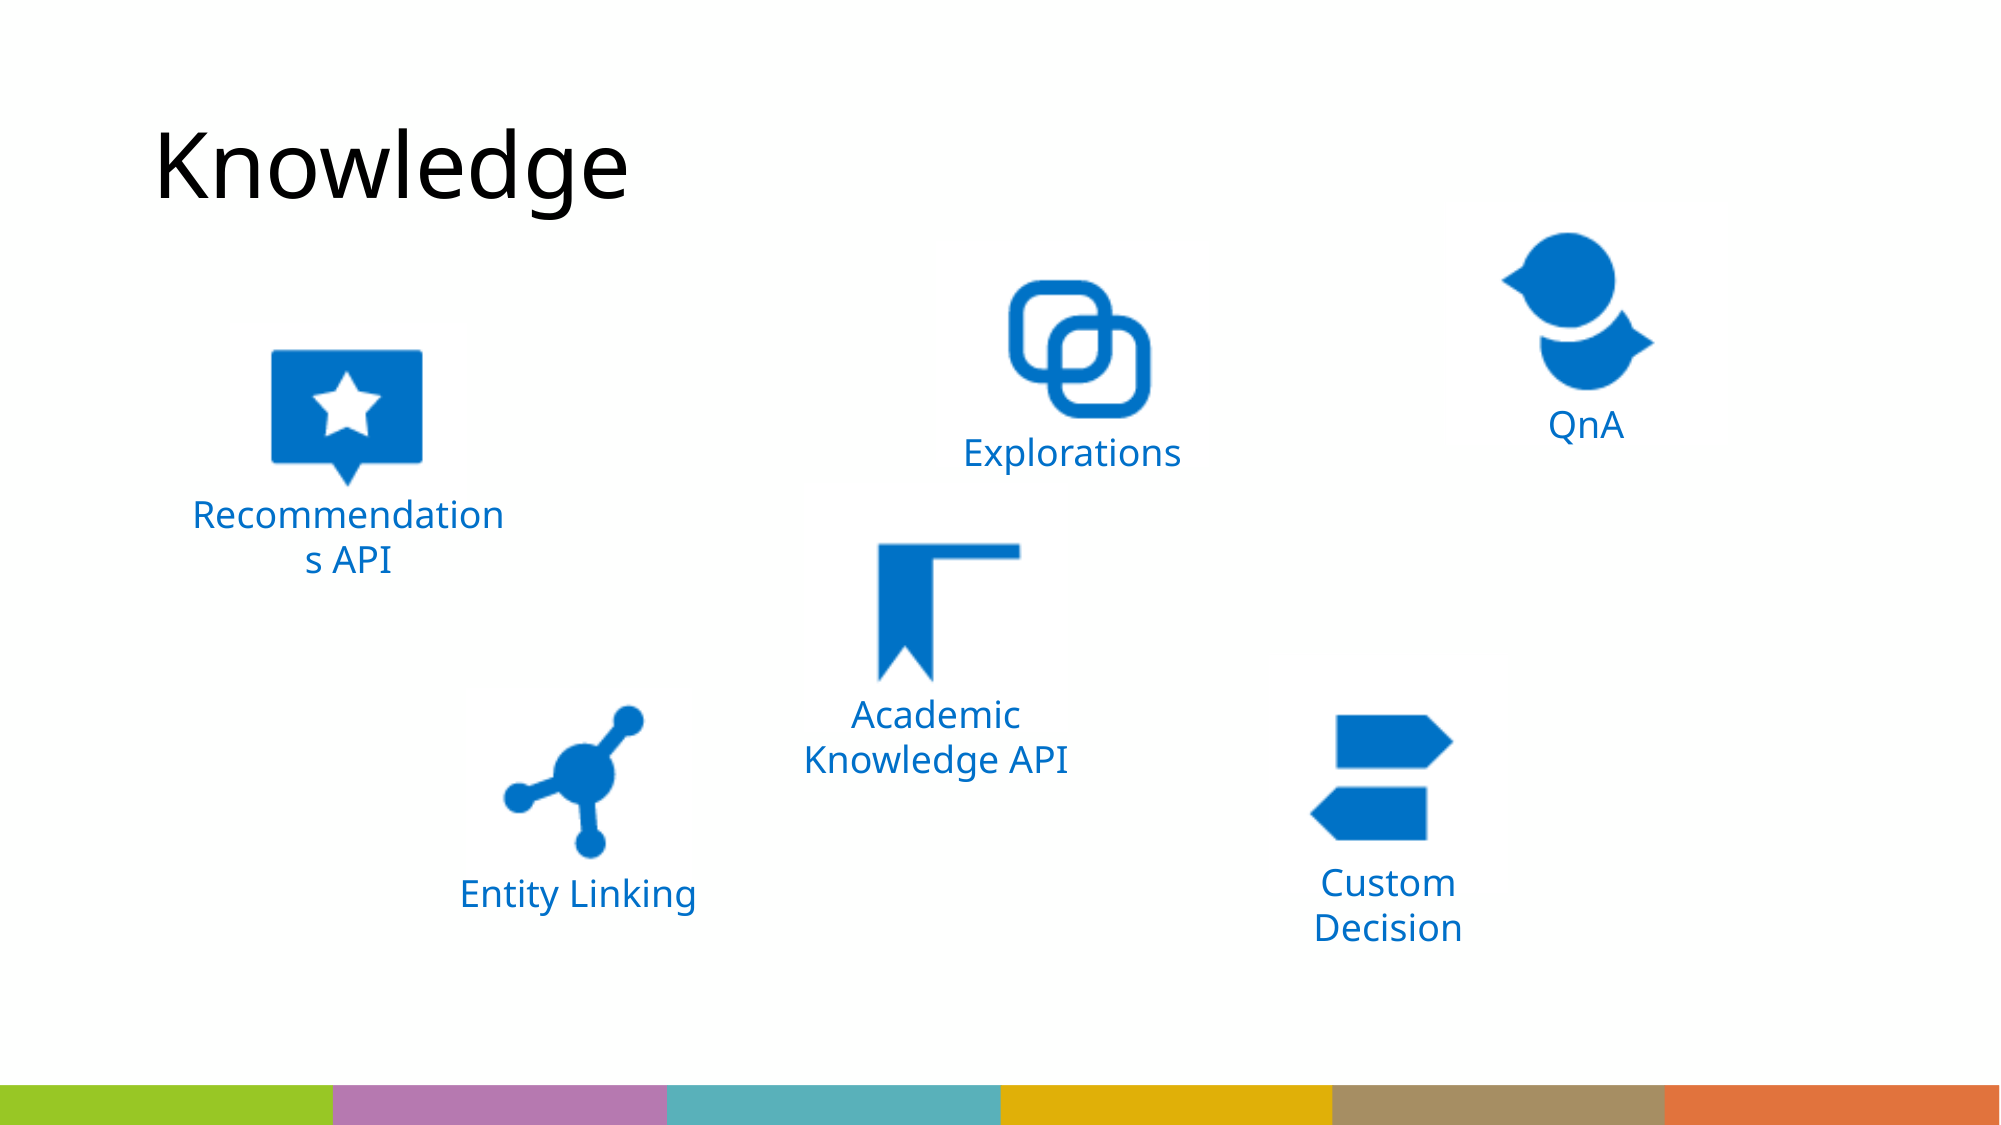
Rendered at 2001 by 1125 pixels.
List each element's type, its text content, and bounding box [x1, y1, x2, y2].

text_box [774, 483, 1098, 790]
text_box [172, 323, 525, 590]
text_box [1424, 202, 1748, 455]
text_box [417, 688, 740, 924]
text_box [911, 241, 1234, 482]
title Knowledge [137, 59, 1863, 278]
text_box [1227, 653, 1550, 913]
